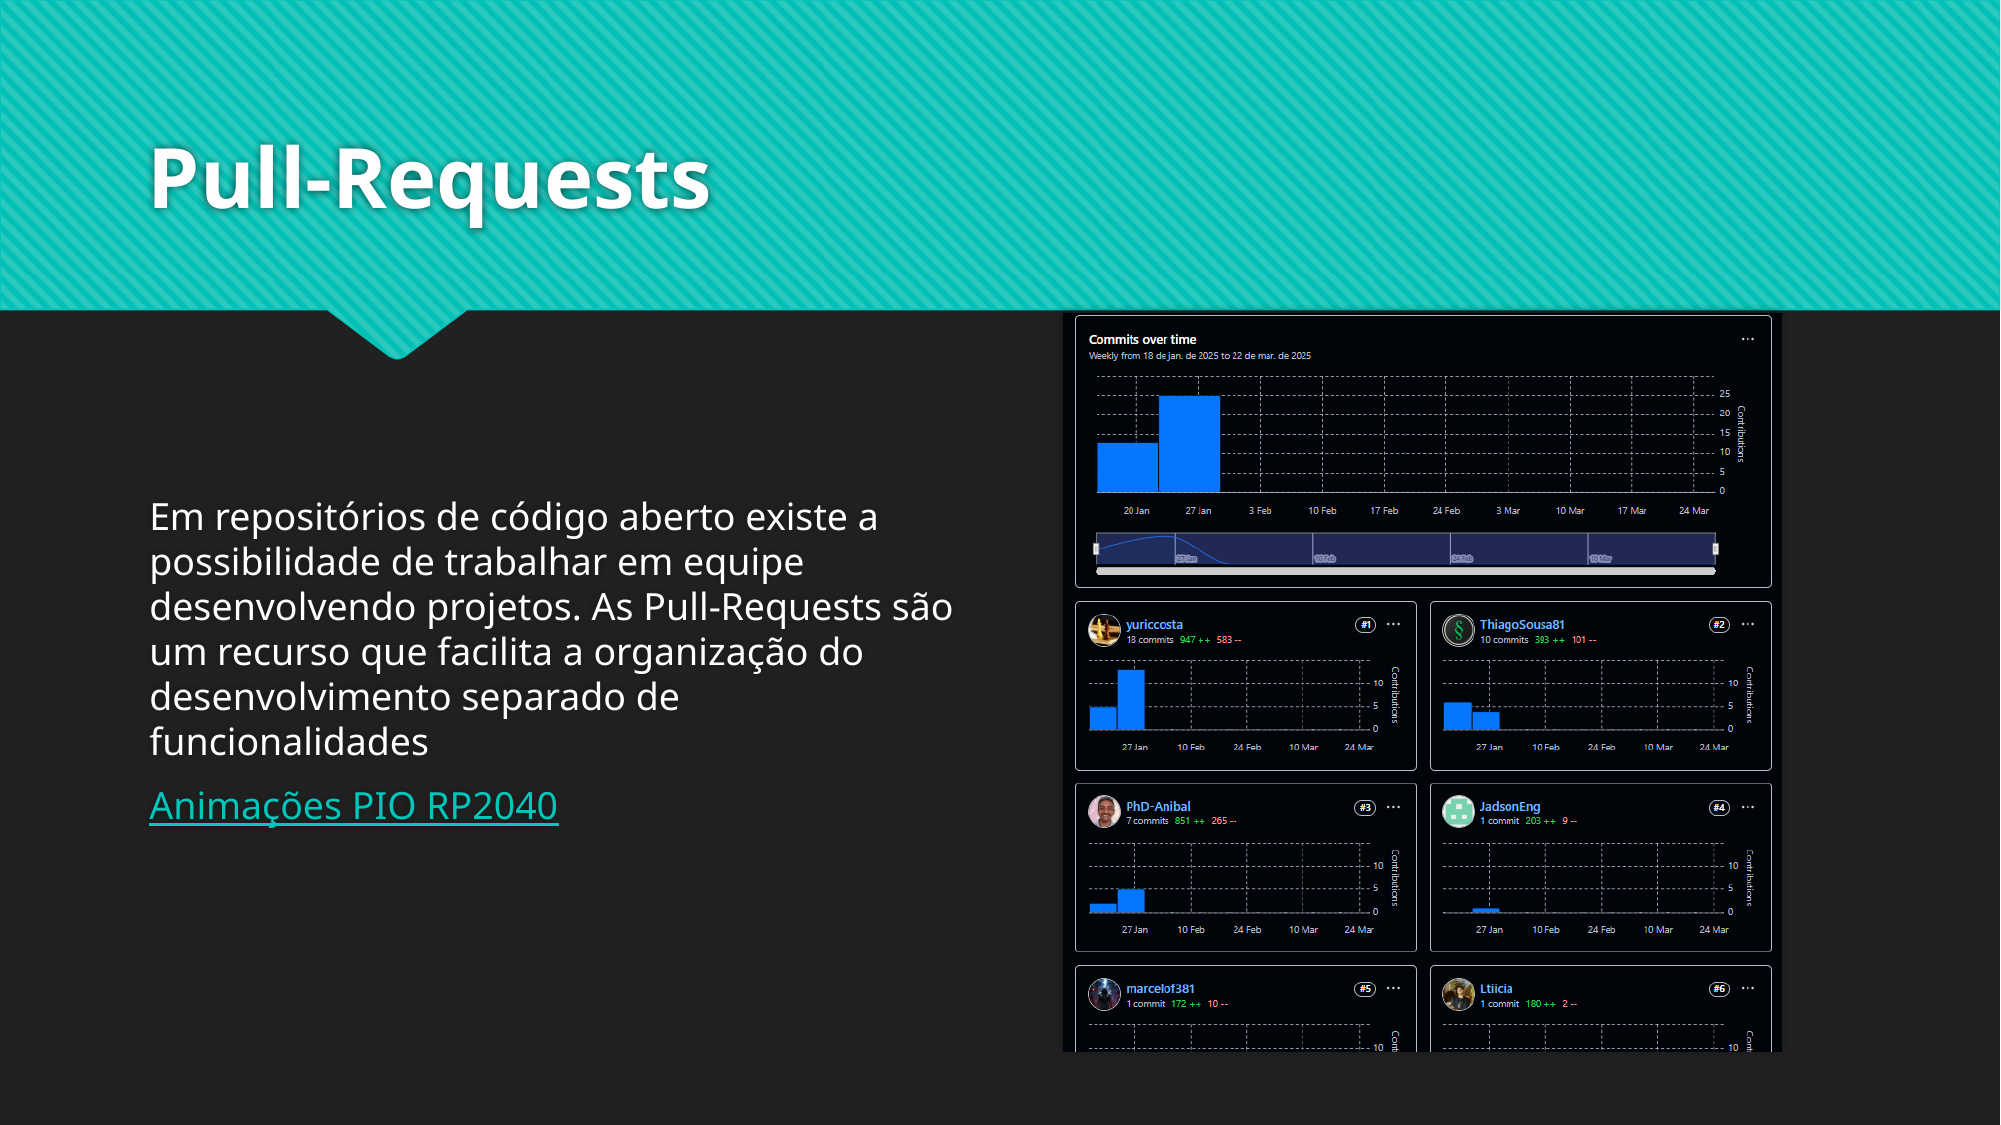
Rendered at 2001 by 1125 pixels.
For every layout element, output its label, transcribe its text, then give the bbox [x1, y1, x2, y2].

title Pull-Requests [132, 73, 1868, 233]
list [1062, 313, 1782, 1052]
list Em repositórios de código aberto existe a possibilidade de trabalhar em equipe desenvolvendo projetos. As Pull-Requests são um recurso que facilita a organização do desenvolvimento separado de funcionalidades Animações PIO RP2040 [134, 364, 985, 962]
